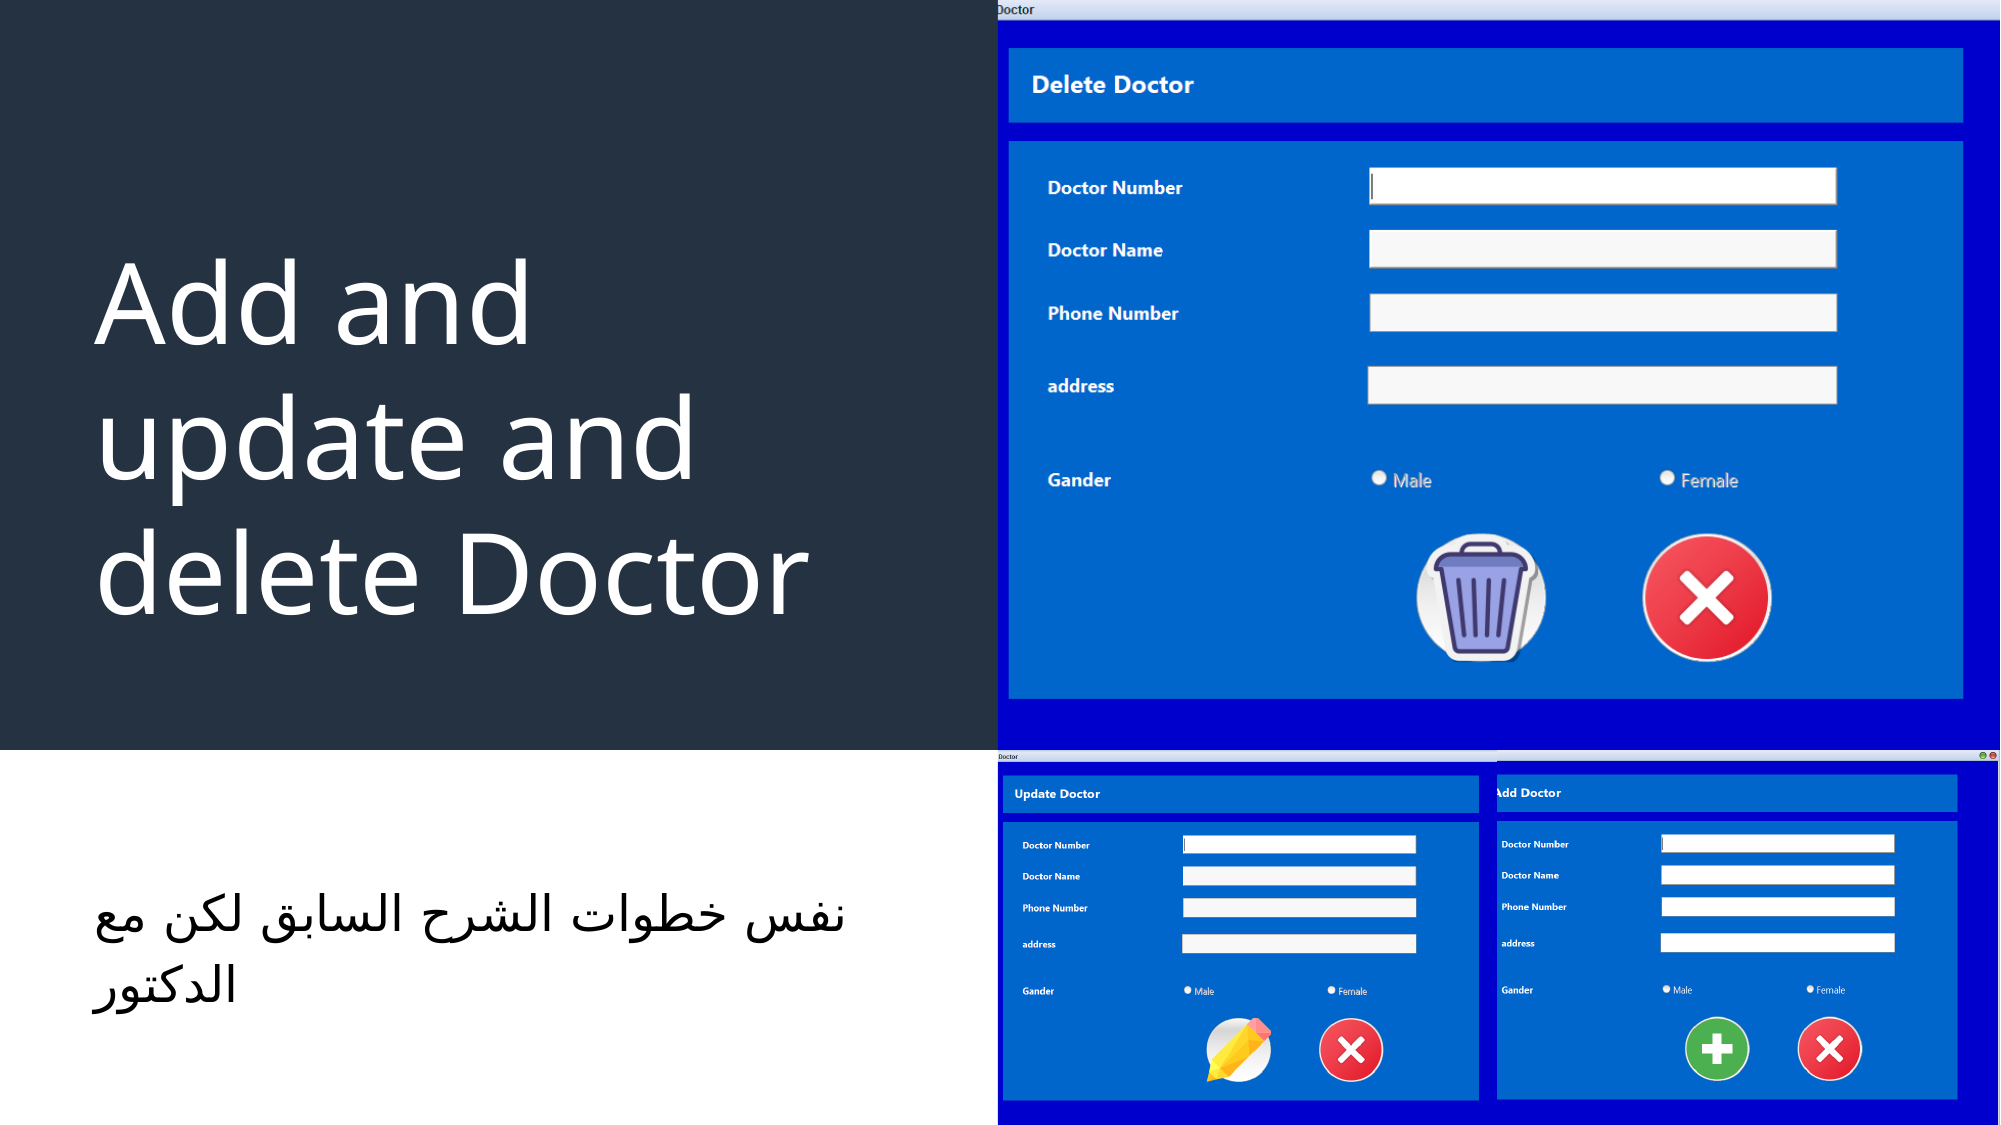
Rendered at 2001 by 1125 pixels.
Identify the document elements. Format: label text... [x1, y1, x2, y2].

text_box [0, 751, 997, 1125]
picture [997, 0, 2000, 1125]
list نفس خطوات الشرح السابق لكن مع الدكتور [79, 828, 997, 1054]
title Add and update and delete Doctor [79, 184, 930, 685]
text_box [0, 0, 997, 751]
